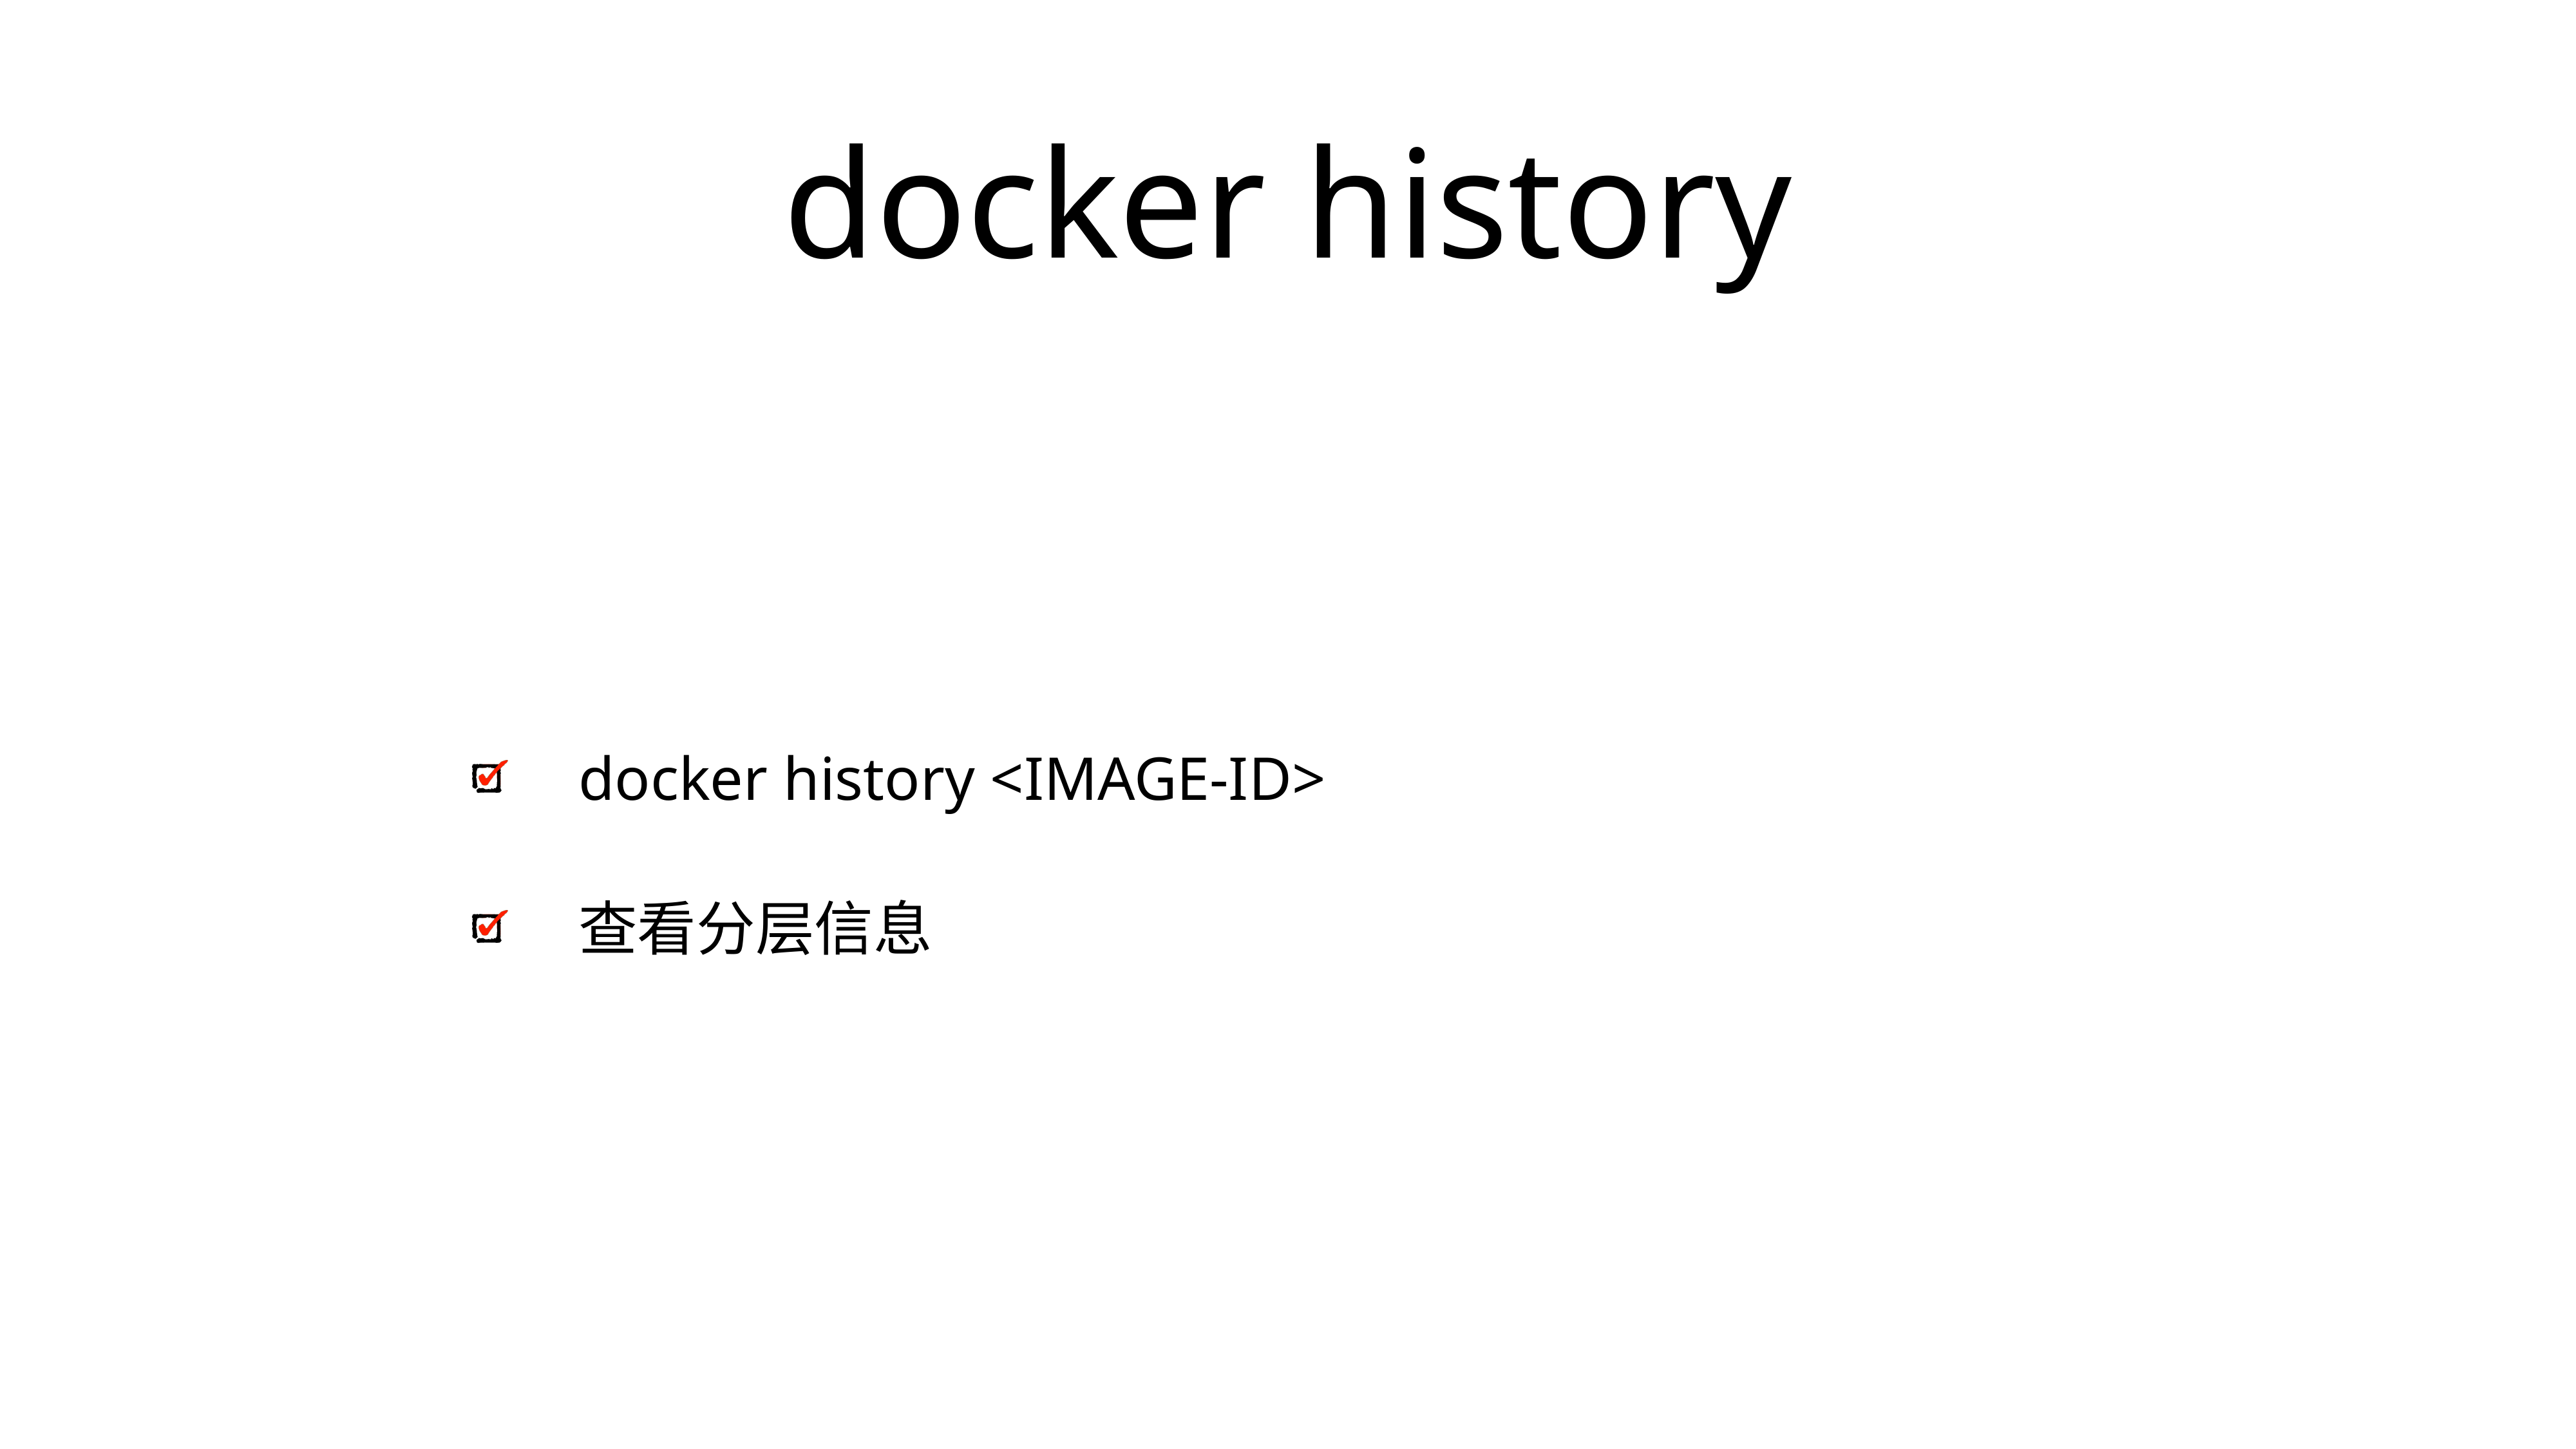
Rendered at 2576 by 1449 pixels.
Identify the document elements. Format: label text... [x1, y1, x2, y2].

list docker history <IMAGE-ID> 查看分层信息 [463, 384, 2113, 1320]
picture [471, 910, 508, 943]
picture [471, 760, 508, 793]
title docker history [463, 37, 2113, 359]
